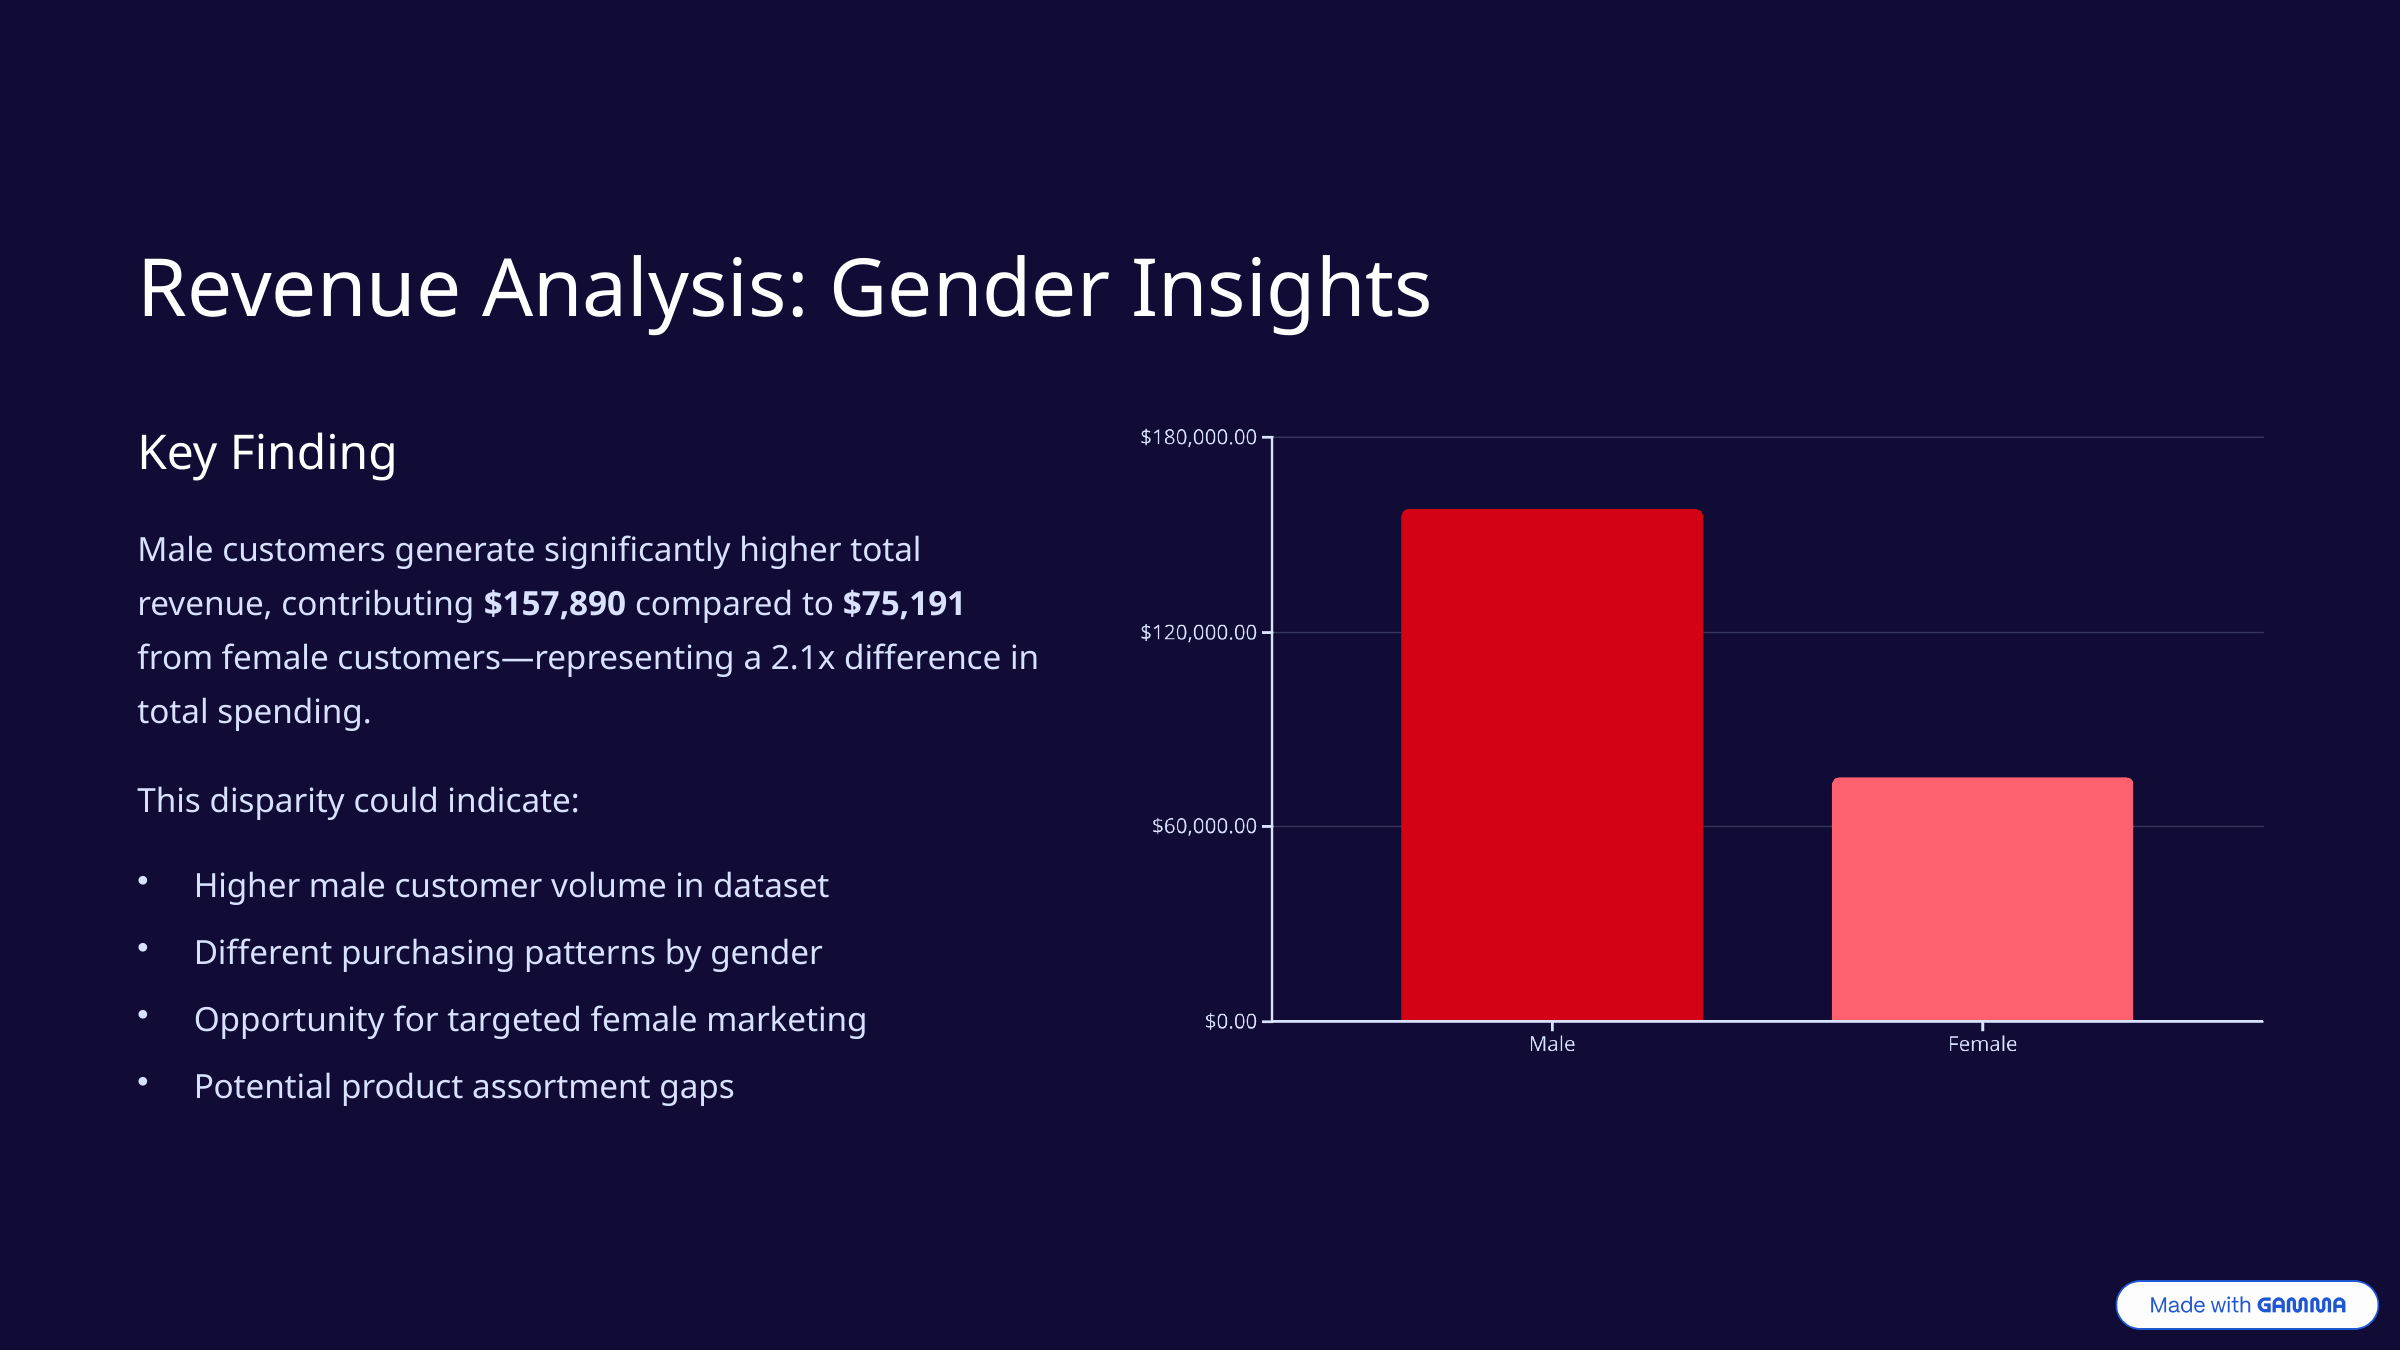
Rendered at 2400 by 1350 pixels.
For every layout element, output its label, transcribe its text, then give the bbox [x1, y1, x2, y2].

text_box Different purchasing patterns by gender [137, 917, 1048, 973]
text_box Higher male customer volume in dataset [137, 850, 1048, 906]
text_box Opportunity for targeted female marketing [137, 984, 1048, 1040]
text_box Revenue Analysis: Gender Insights [137, 231, 1368, 333]
text_box Male customers generate significantly higher total revenue, contributing $157,890 compared to $75,191 from female customers—representing a 2.1x difference in total spending. [137, 513, 1048, 734]
text_box This disparity could indicate: [137, 764, 1048, 820]
text_box Potential product assortment gaps [137, 1051, 1048, 1107]
text_box Key Finding [137, 418, 623, 480]
picture [2106, 1271, 2389, 1339]
picture [1132, 422, 2264, 1057]
